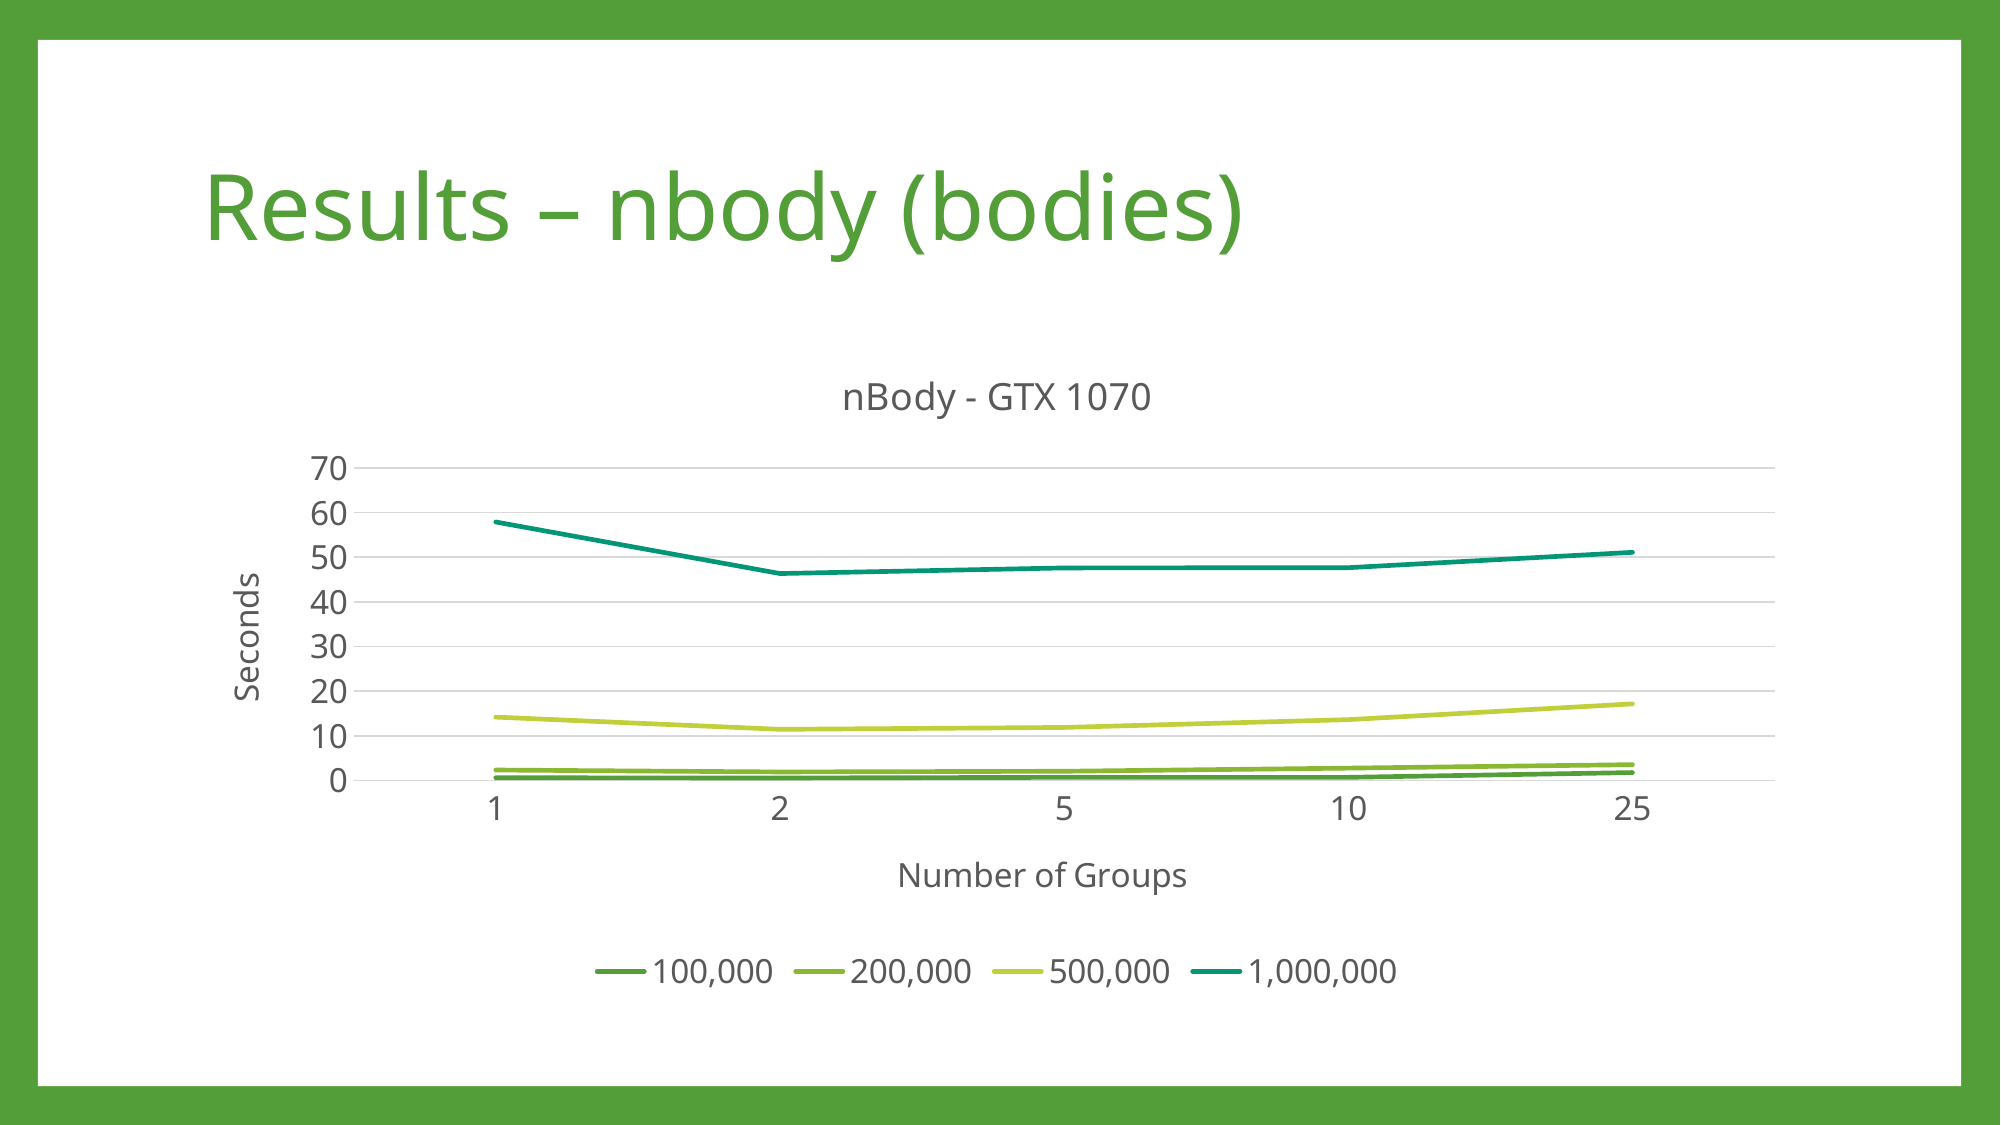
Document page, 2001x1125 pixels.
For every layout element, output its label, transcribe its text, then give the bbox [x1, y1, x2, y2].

title Results – nbody (bodies) [187, 99, 1808, 323]
chart [187, 337, 1808, 1001]
